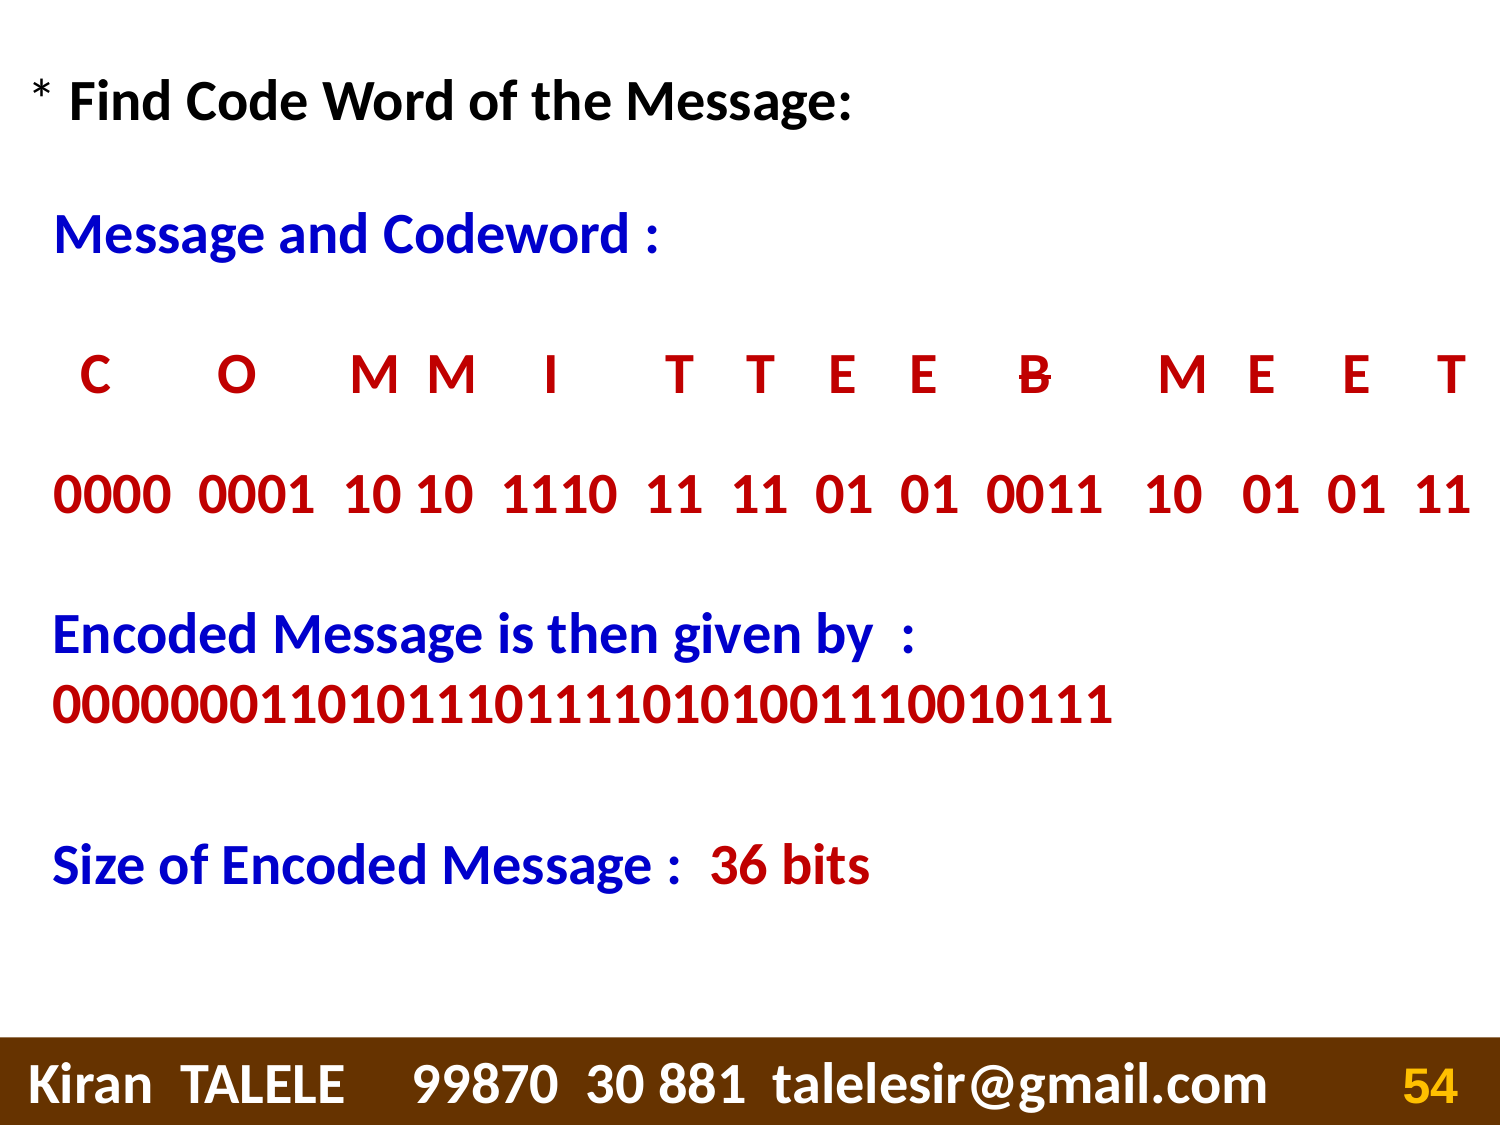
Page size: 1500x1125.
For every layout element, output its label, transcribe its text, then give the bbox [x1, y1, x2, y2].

text_box Size of Encoded Message : 36 bits [37, 818, 1288, 905]
title * Find Code Word of the Message: [12, 45, 1363, 150]
text_box 0000 0001 10 10 1110 11 11 01 01 0011 10 01 01 11 [12, 447, 1500, 534]
text_box Message and Codeword : C O M M I T T E E B M E E T [12, 187, 1500, 415]
text_box Encoded Message is then given by : 000000011010111011110101001110010111 [37, 587, 1288, 744]
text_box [0, 1037, 1500, 1125]
